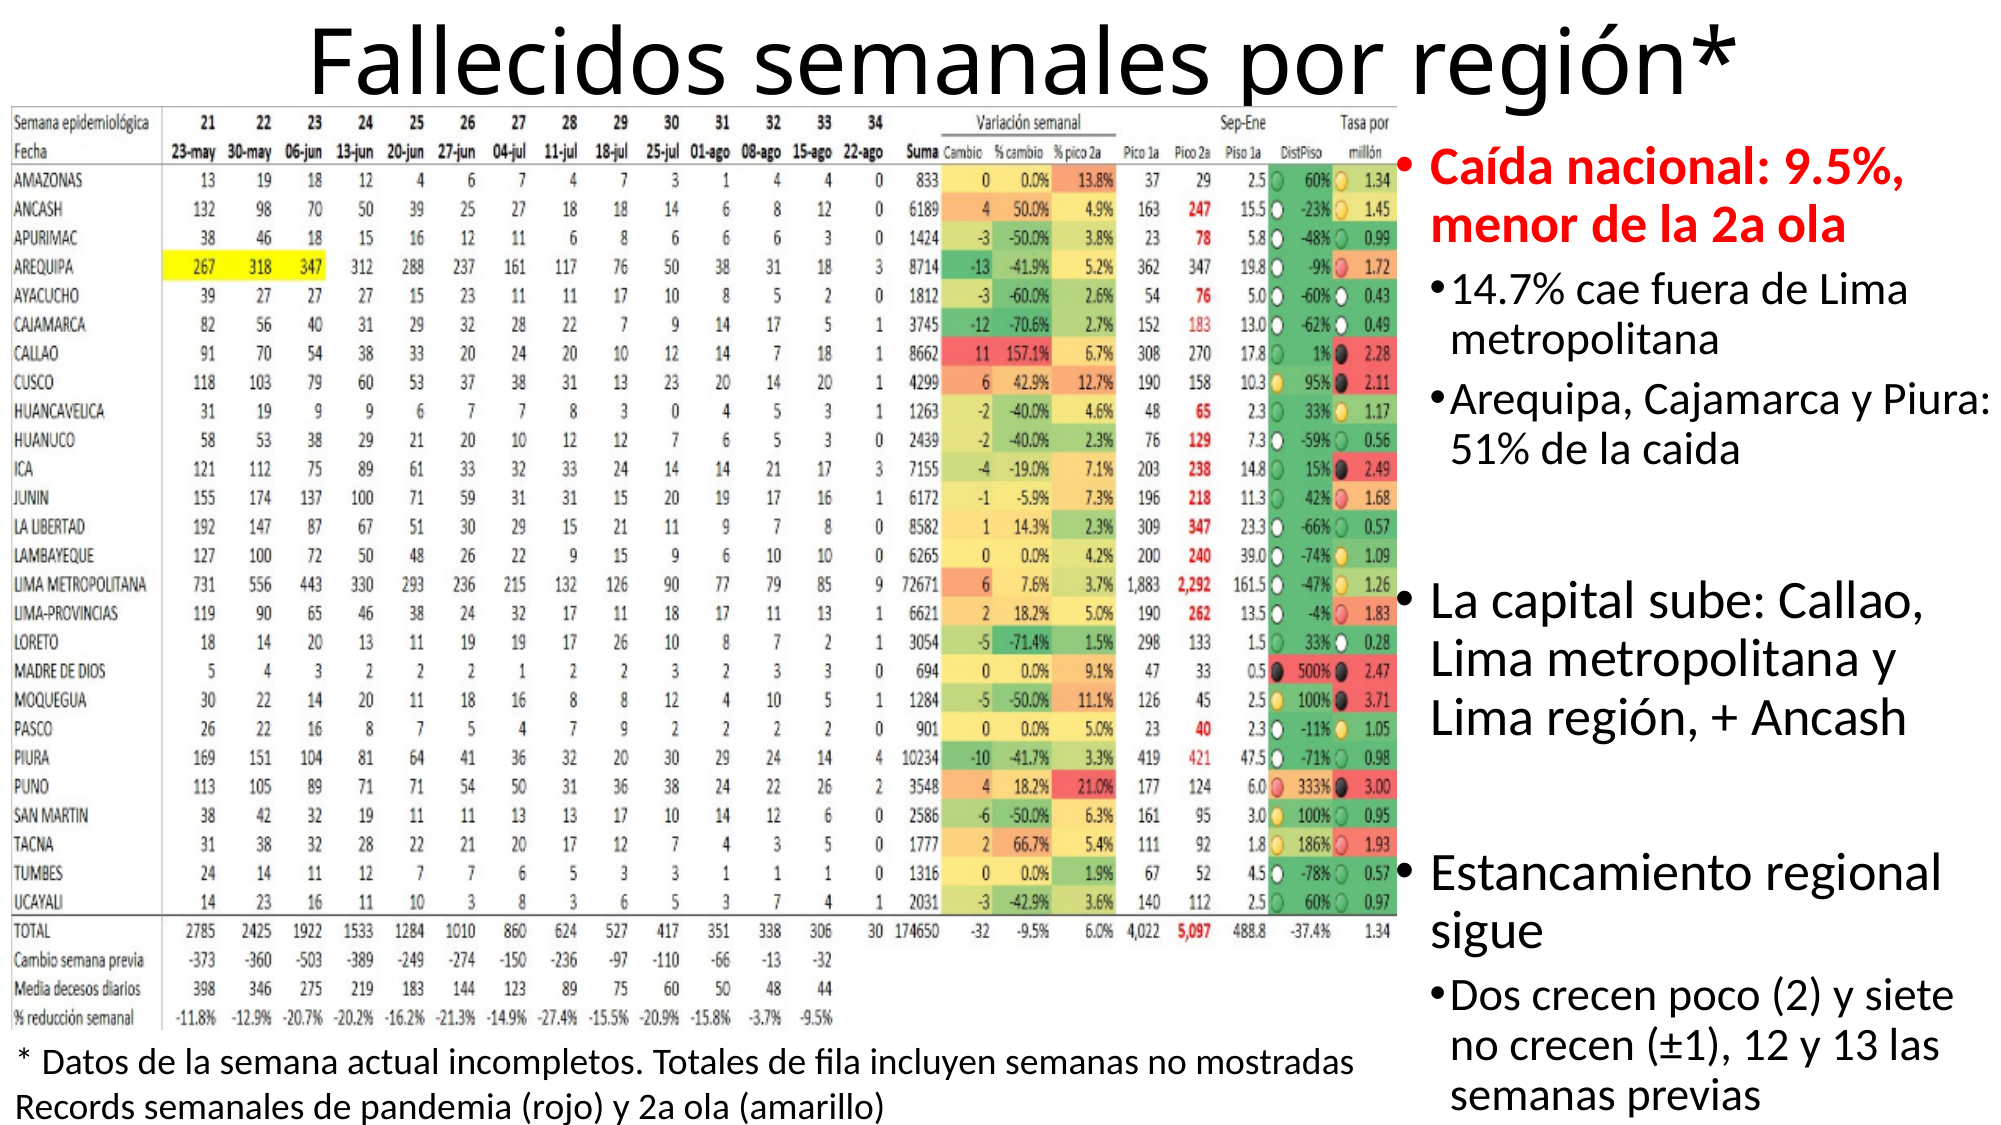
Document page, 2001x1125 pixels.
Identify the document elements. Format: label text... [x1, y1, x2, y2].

text_box Caída nacional: 9.5%, menor de la 2a ola 14.7% cae fuera de Lima metropolitana Arequipa, Cajamarca y Piura: 51% de la caida La capital sube: Callao, Lima metropolitana y Lima región, + Ancash Estancamiento regional sigue Dos crecen poco (2) y siete no crecen (±1), 12 y 13 las semanas previas [1380, 130, 2000, 1125]
picture [11, 106, 1397, 1030]
title Fallecidos semanales por región* [161, 0, 1887, 130]
text_box * Datos de la semana actual incompletos. Totales de fila incluyen semanas no mostradas Records semanales de pandemia (rojo) y 2a ola (amarillo) [0, 1029, 1380, 1125]
